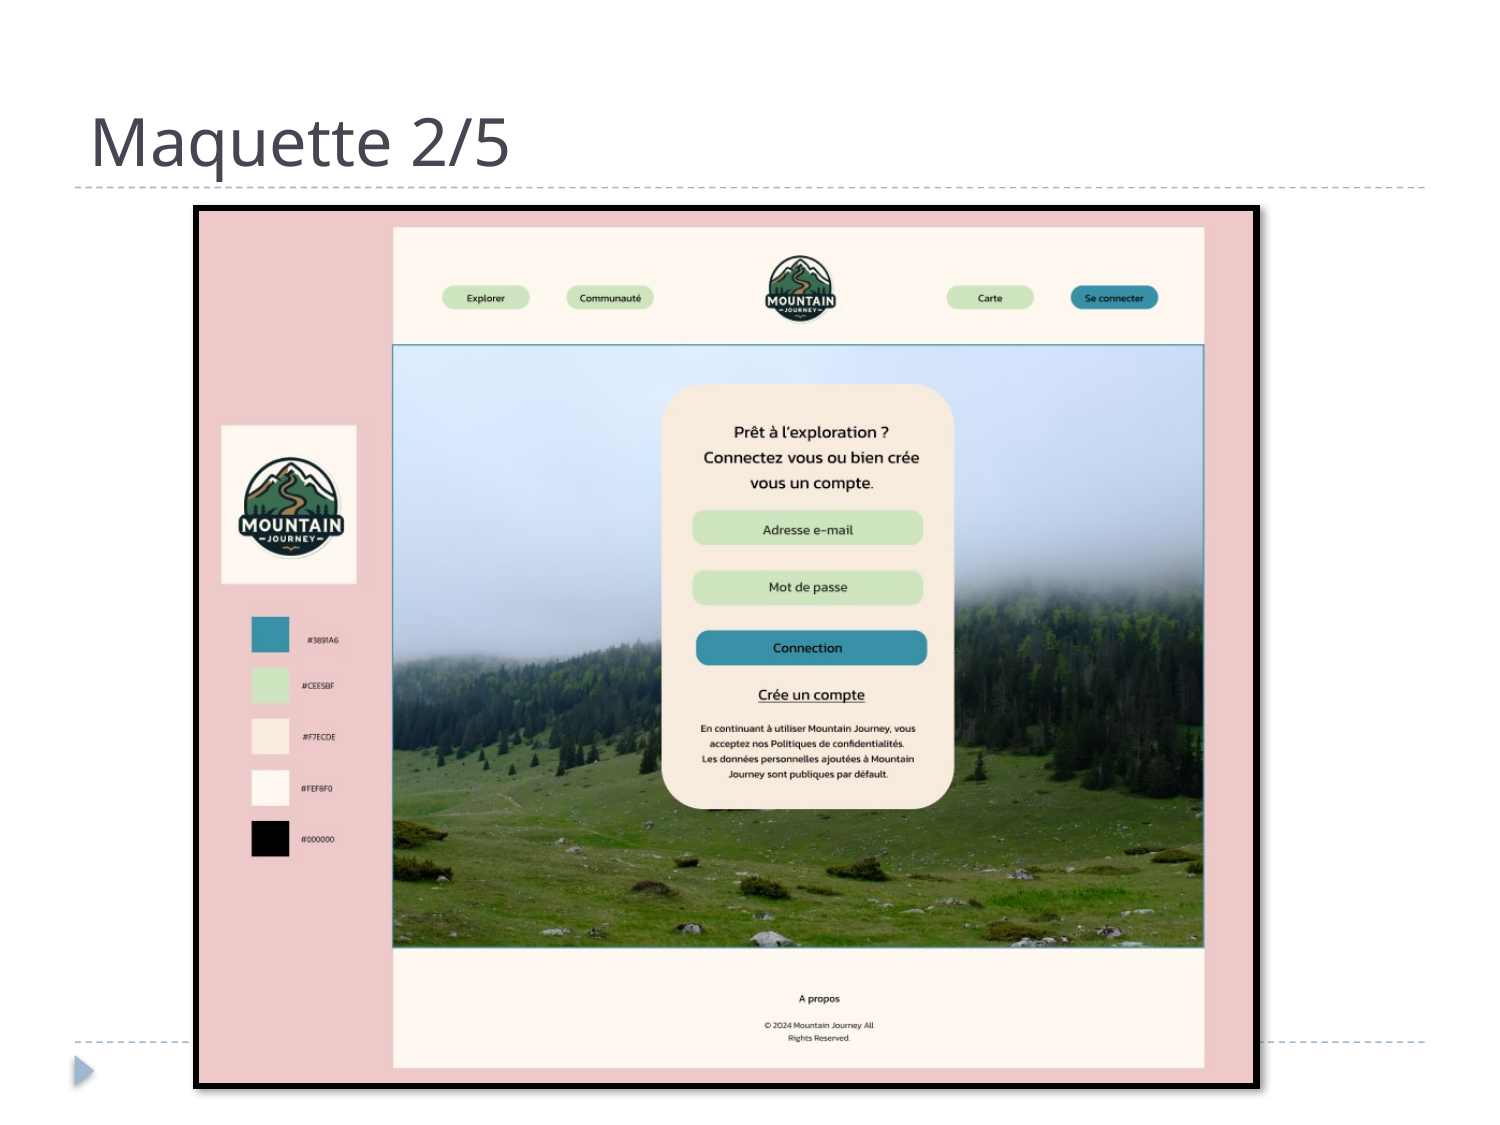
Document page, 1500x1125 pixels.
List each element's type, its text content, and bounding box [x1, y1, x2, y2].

title Maquette 2/5 [75, 24, 1425, 188]
picture [198, 210, 1254, 1083]
list [75, 200, 1425, 1010]
